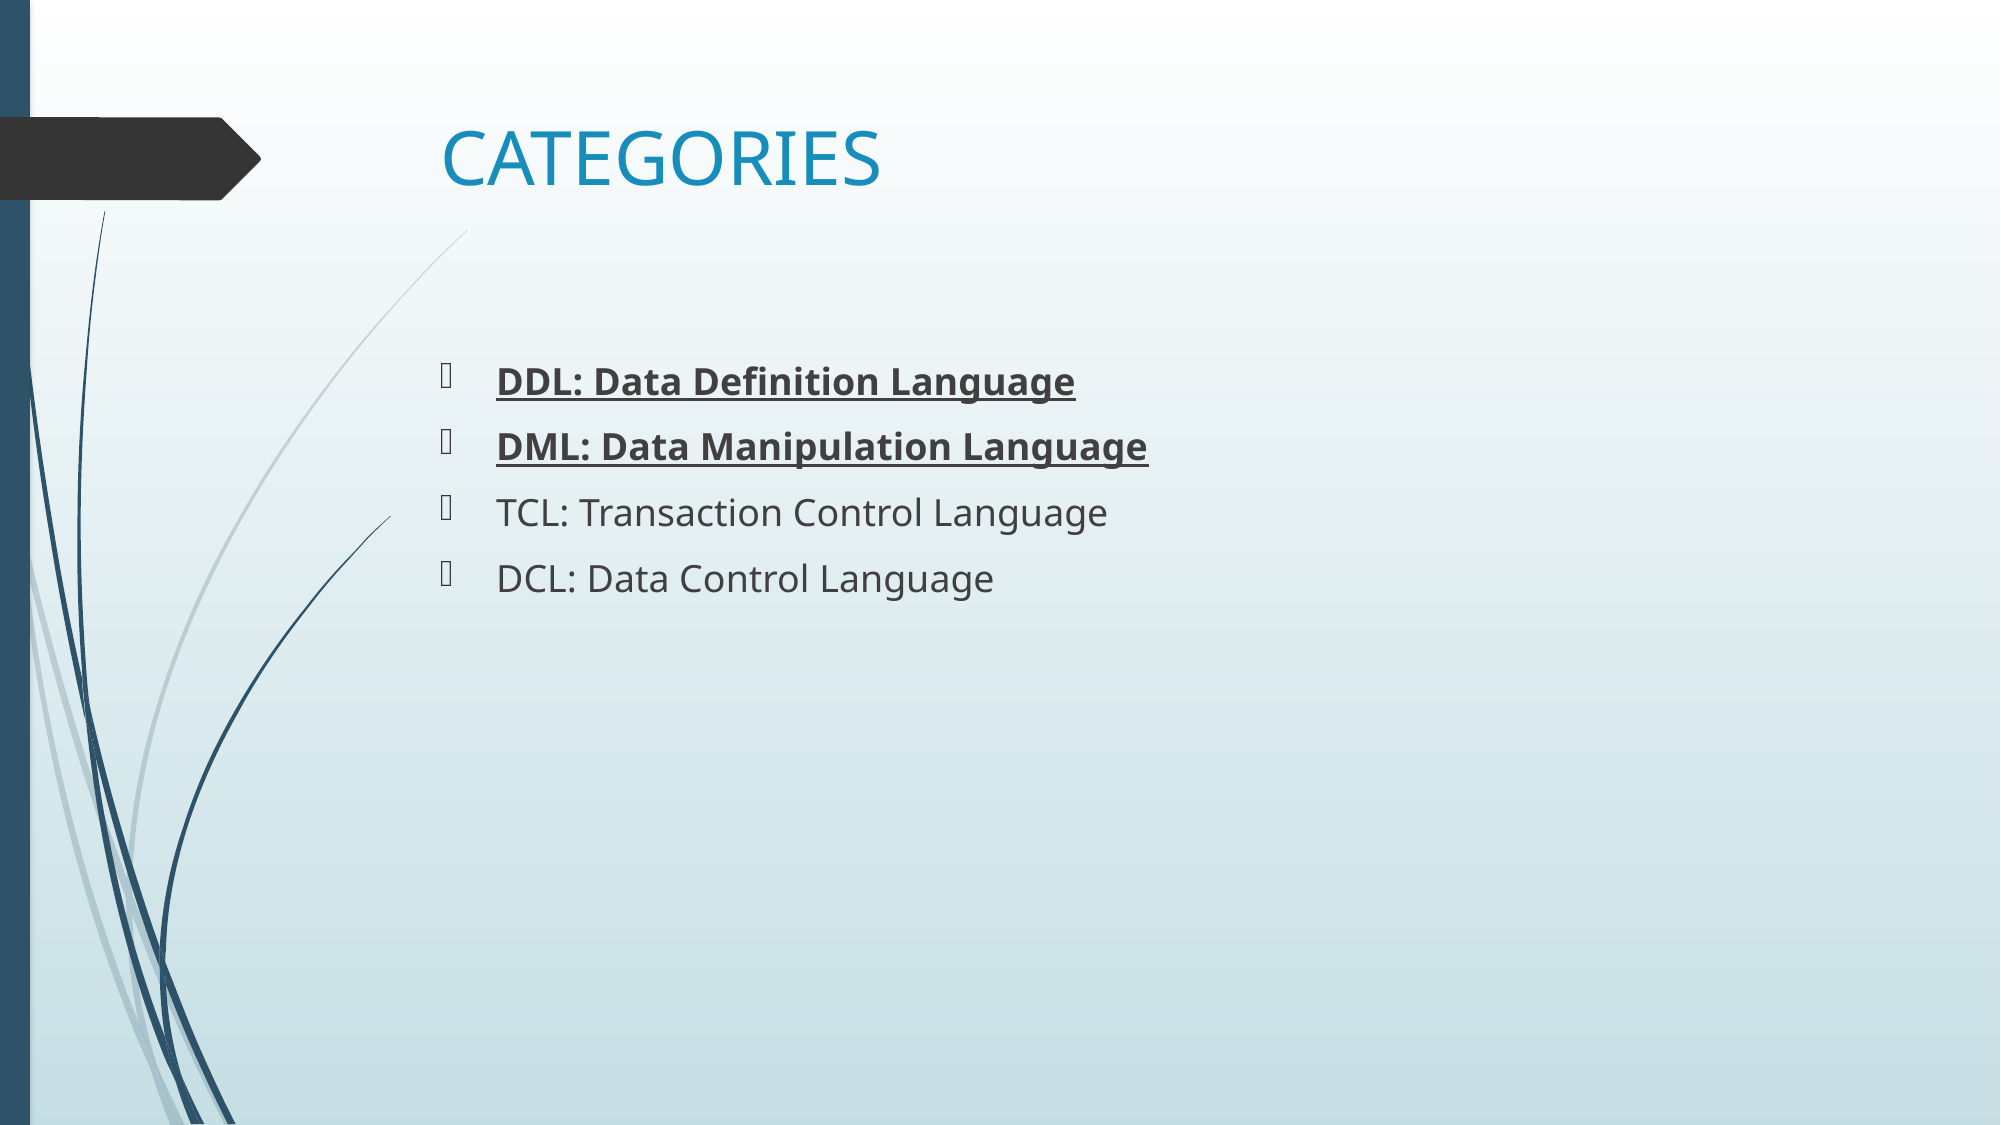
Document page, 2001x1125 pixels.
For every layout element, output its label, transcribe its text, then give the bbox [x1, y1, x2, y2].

list DDL: Data Definition Language DML: Data Manipulation Language TCL: Transaction Control Language DCL: Data Control Language [424, 350, 1888, 970]
title CATEGORIES [425, 102, 1888, 313]
